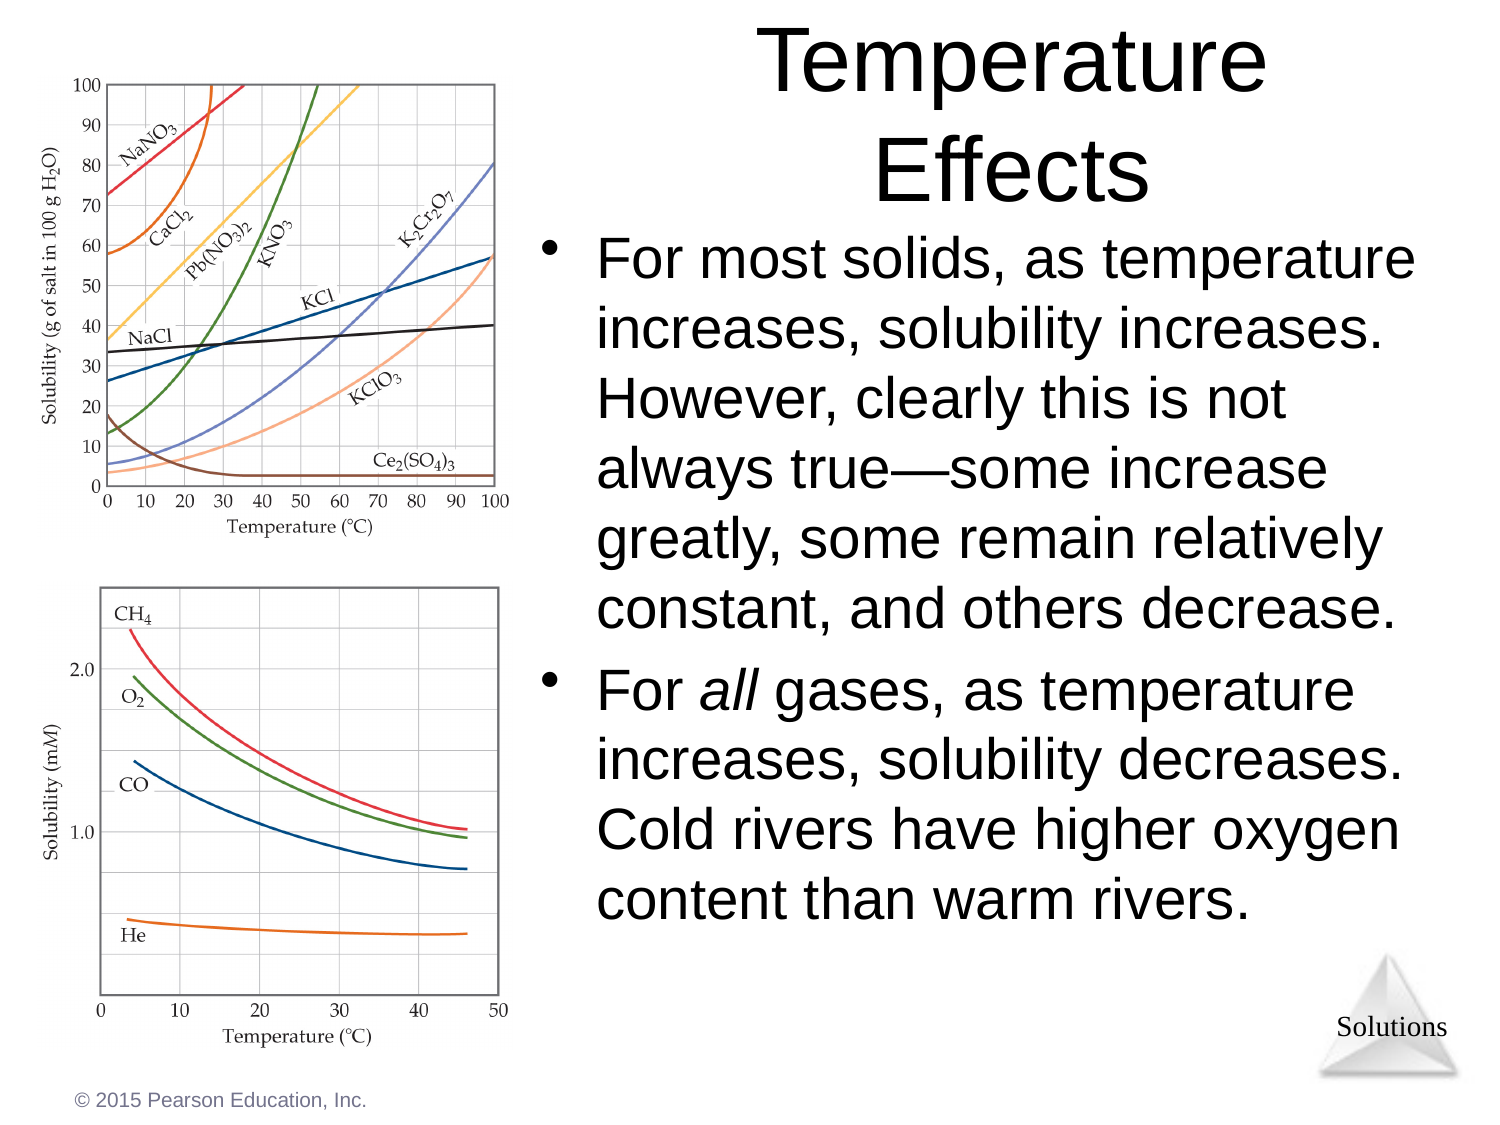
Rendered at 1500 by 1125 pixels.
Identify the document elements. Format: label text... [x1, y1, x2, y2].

picture [37, 581, 513, 1051]
list For most solids, as temperature increases, solubility increases. However, clearly this is not always true—some increase greatly, some remain relatively constant, and others decrease. For all gases, as temperature increases, solubility decreases. Cold rivers have higher oxygen content than warm rivers. [525, 212, 1488, 1000]
picture [37, 74, 513, 540]
title Temperature Effects [600, 3, 1425, 212]
picture [1275, 899, 1500, 1125]
